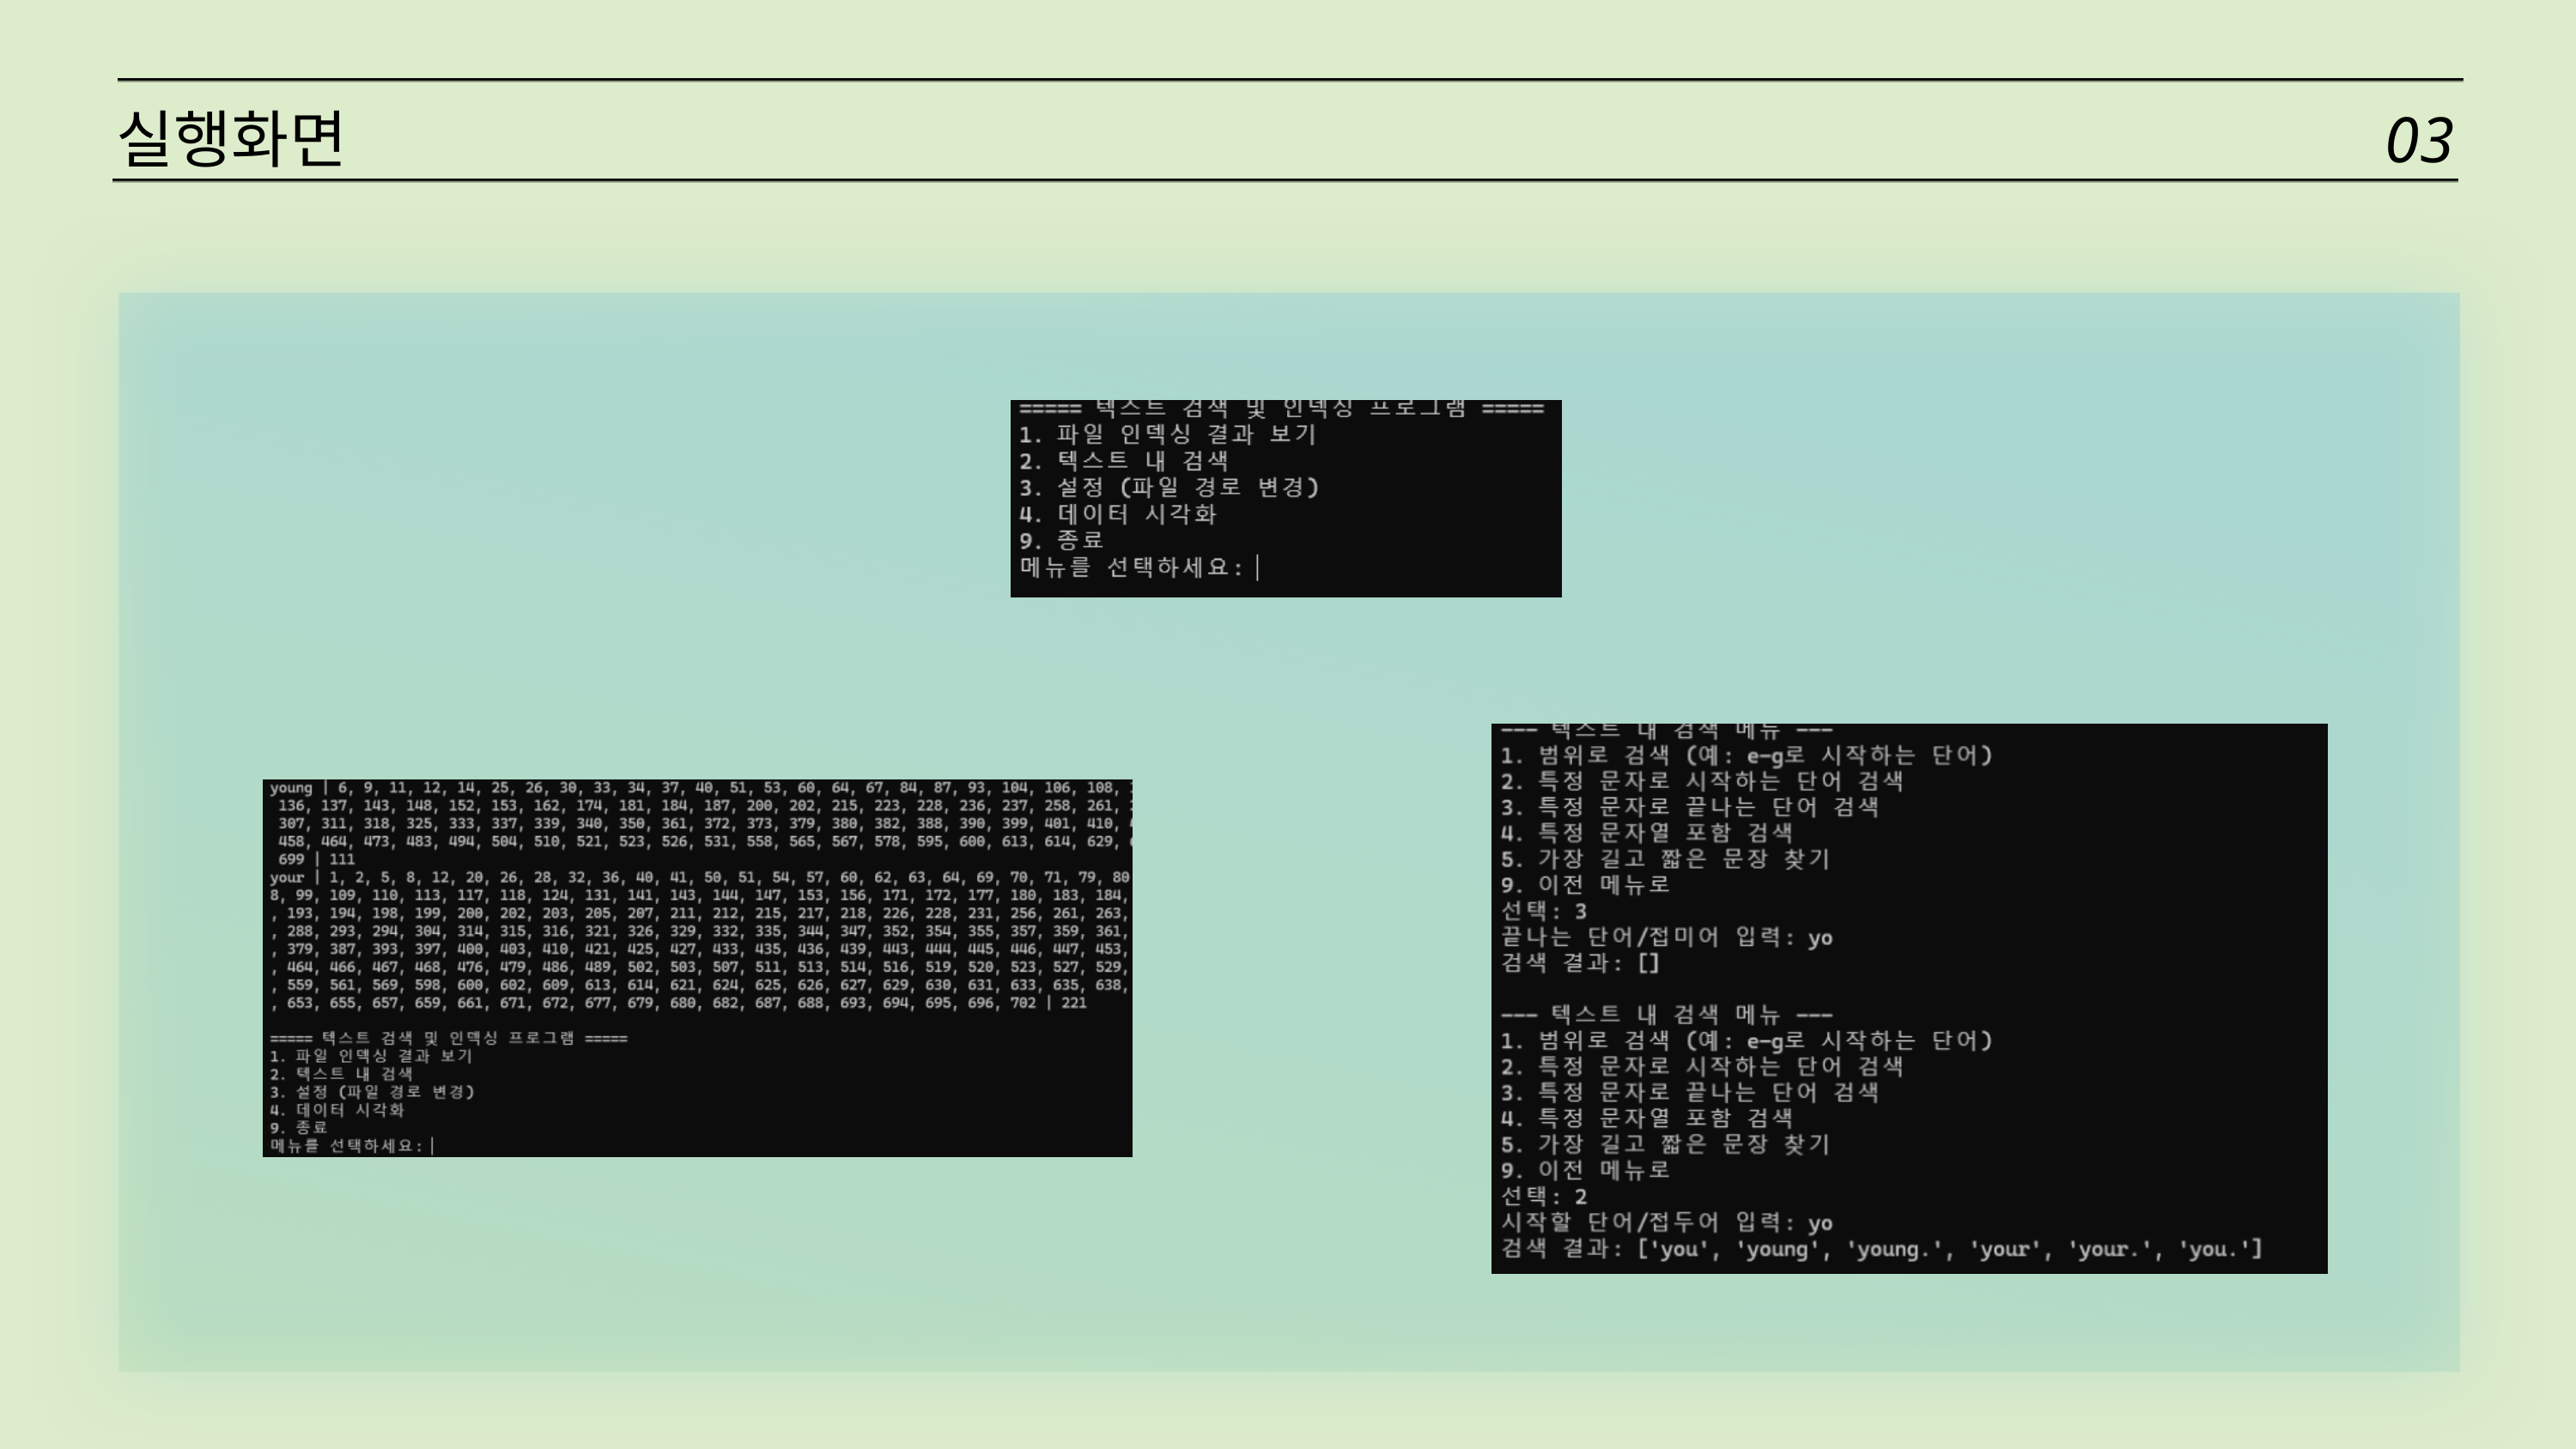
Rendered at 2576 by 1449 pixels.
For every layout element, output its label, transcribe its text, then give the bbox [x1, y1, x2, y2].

text_box 실행화면 [116, 88, 1433, 176]
picture [112, 179, 2458, 183]
picture [118, 78, 2464, 83]
text_box 03 [2334, 92, 2455, 176]
picture [118, 291, 2460, 1373]
